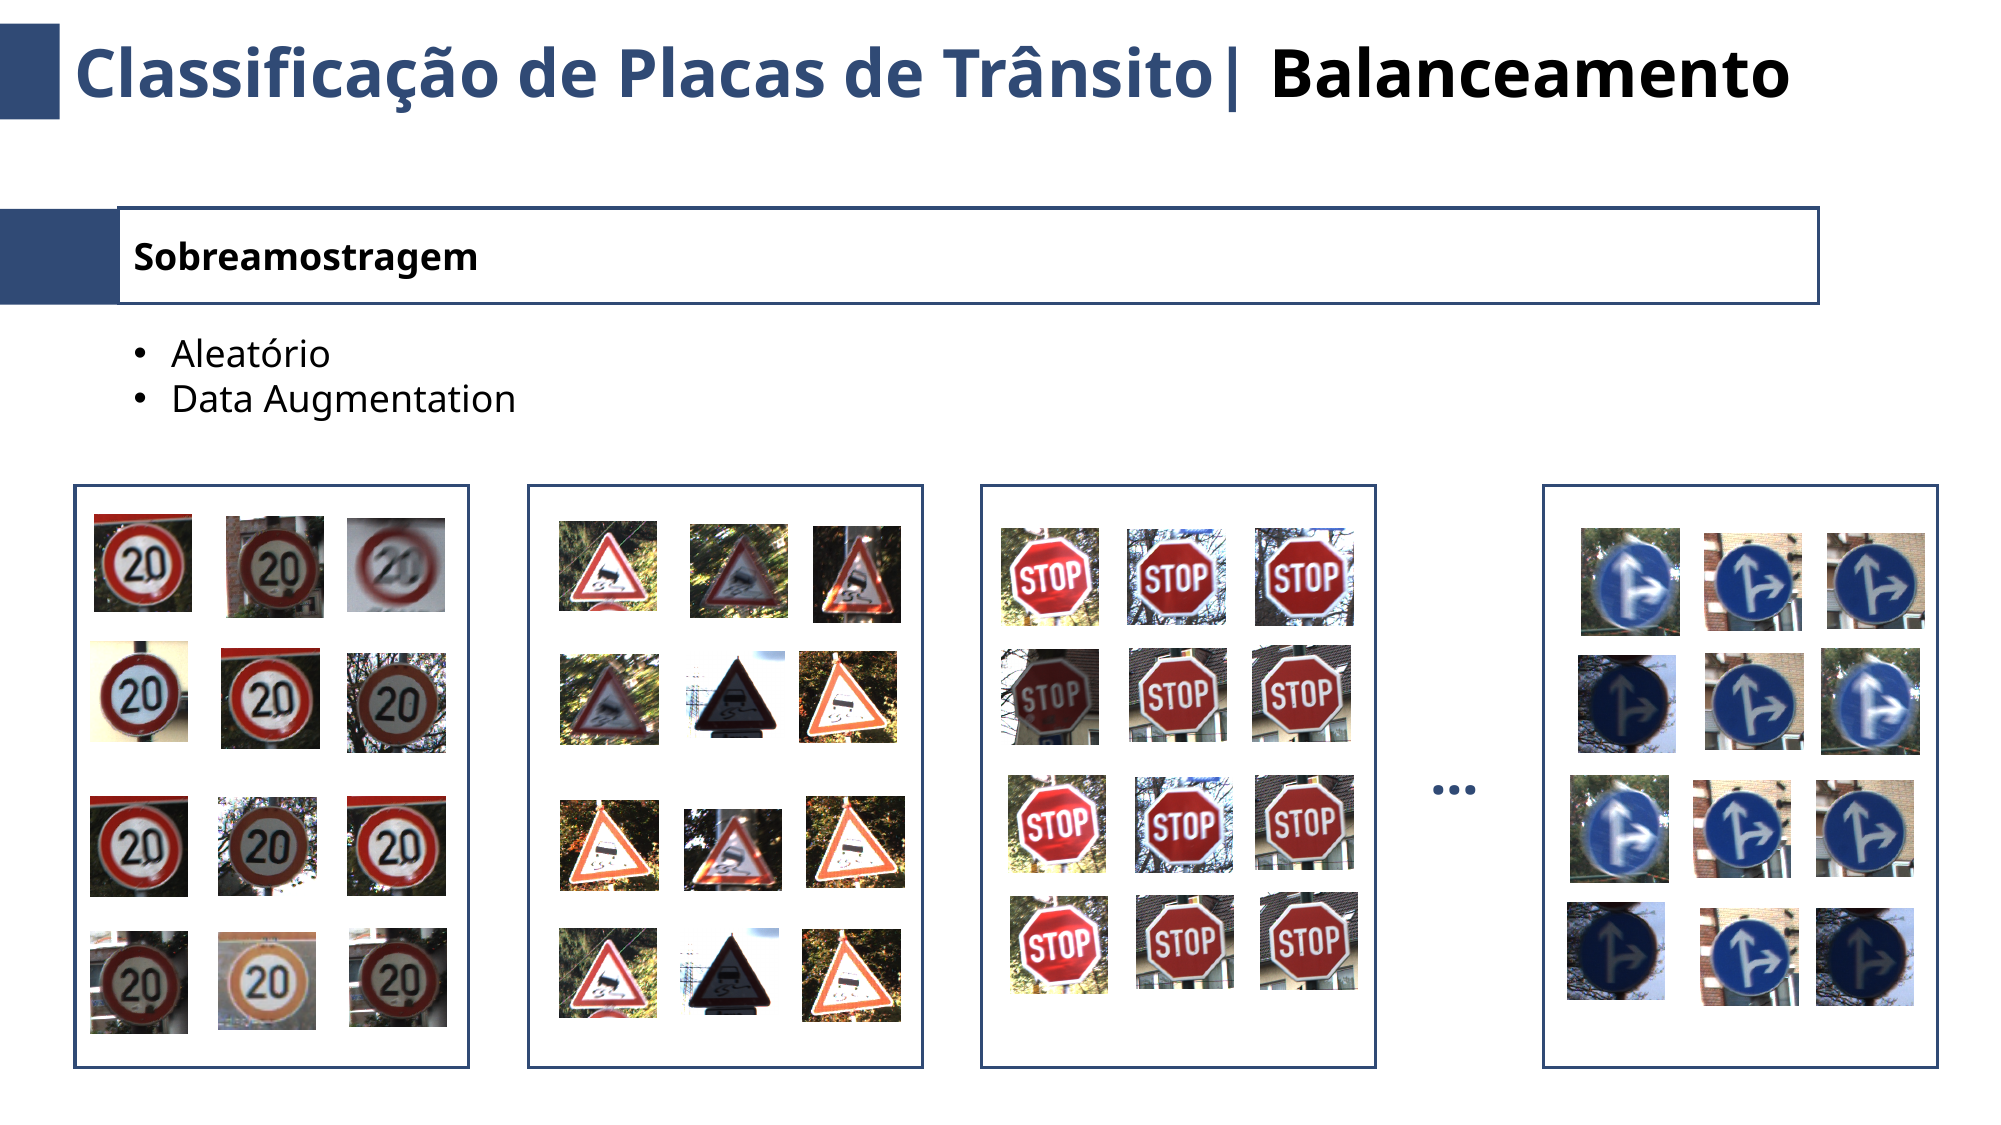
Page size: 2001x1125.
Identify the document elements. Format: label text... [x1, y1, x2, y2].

picture [560, 800, 659, 892]
picture [1566, 902, 1666, 1001]
text_box Classificação de Placas de Trânsito| Balanceamento [59, 23, 1969, 199]
picture [1705, 653, 1804, 751]
text_box [980, 484, 1377, 1069]
picture [560, 653, 659, 745]
picture [1581, 528, 1680, 636]
picture [1259, 892, 1359, 990]
picture [689, 524, 789, 618]
picture [813, 525, 901, 623]
picture [349, 928, 448, 1027]
picture [1255, 528, 1354, 627]
picture [1009, 895, 1109, 994]
picture [89, 930, 189, 1035]
picture [1577, 654, 1677, 754]
picture [802, 929, 901, 1022]
text_box ... [1375, 728, 1534, 814]
text_box Sobreamostragem [117, 206, 1820, 305]
picture [1826, 532, 1926, 630]
picture [1704, 532, 1803, 632]
picture [347, 653, 446, 754]
picture [347, 795, 446, 896]
picture [558, 928, 658, 1018]
picture [221, 648, 320, 749]
picture [1000, 649, 1100, 746]
picture [1570, 775, 1669, 883]
text_box Aleatório Data Augmentation [118, 322, 1819, 428]
picture [683, 808, 783, 892]
picture [806, 795, 905, 889]
picture [1700, 908, 1799, 1007]
text_box [527, 484, 924, 1069]
picture [1255, 775, 1354, 871]
text_box [0, 22, 61, 121]
picture [1693, 779, 1792, 879]
picture [1815, 908, 1915, 1007]
picture [218, 796, 317, 896]
picture [89, 795, 189, 897]
picture [1008, 775, 1107, 874]
text_box [0, 207, 121, 306]
picture [686, 651, 785, 739]
picture [1134, 776, 1234, 873]
picture [225, 515, 325, 618]
picture [1821, 647, 1920, 756]
text_box [73, 484, 470, 1069]
picture [798, 651, 897, 744]
picture [93, 514, 193, 613]
picture [680, 928, 779, 1016]
picture [346, 518, 446, 613]
picture [217, 932, 317, 1031]
picture [1815, 779, 1915, 877]
picture [558, 521, 658, 611]
picture [1252, 644, 1351, 743]
picture [1136, 894, 1235, 990]
picture [1128, 647, 1228, 743]
picture [89, 640, 189, 743]
text_box [1542, 484, 1939, 1069]
picture [1127, 529, 1226, 626]
picture [1000, 528, 1100, 626]
